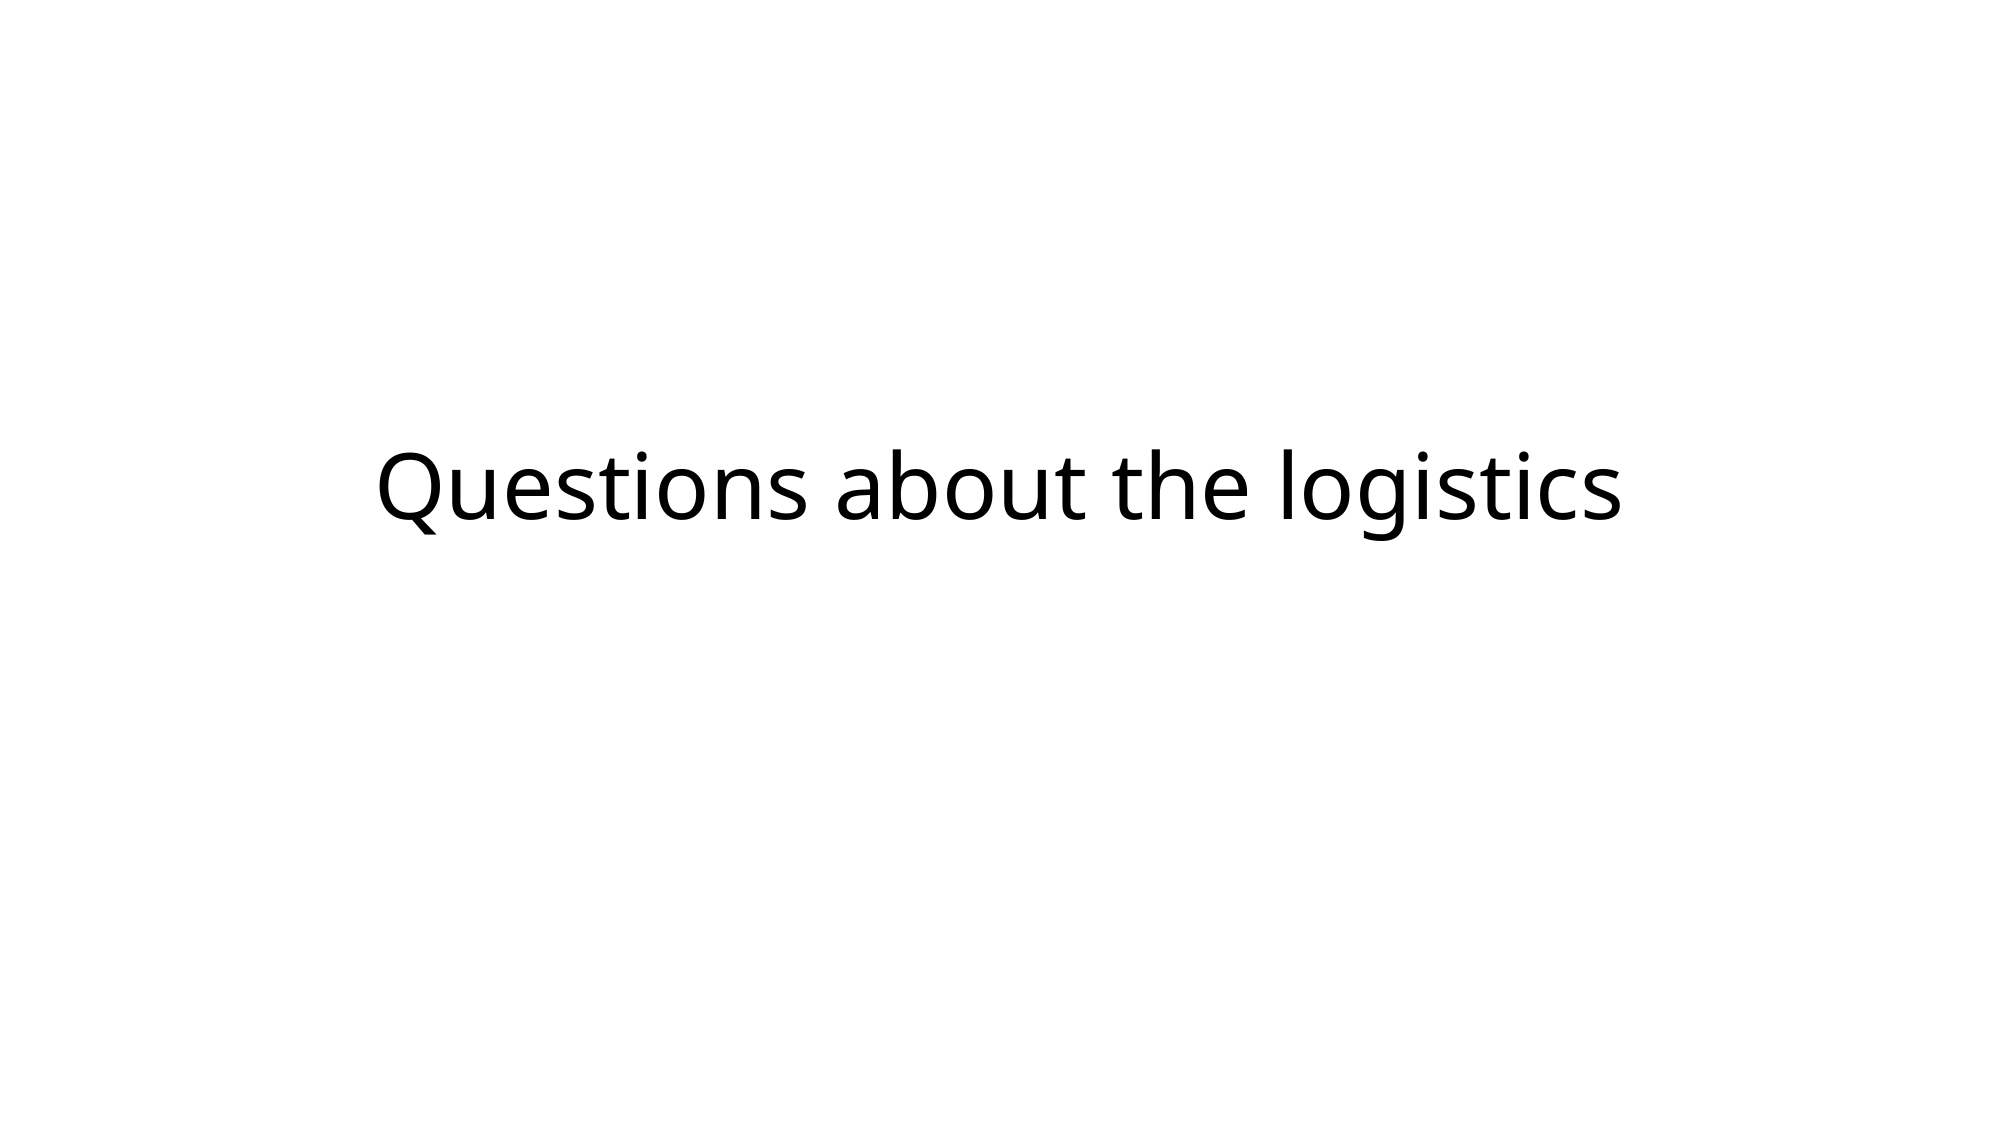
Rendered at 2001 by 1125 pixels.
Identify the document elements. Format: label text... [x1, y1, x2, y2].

title Questions about the logistics [174, 371, 1825, 609]
